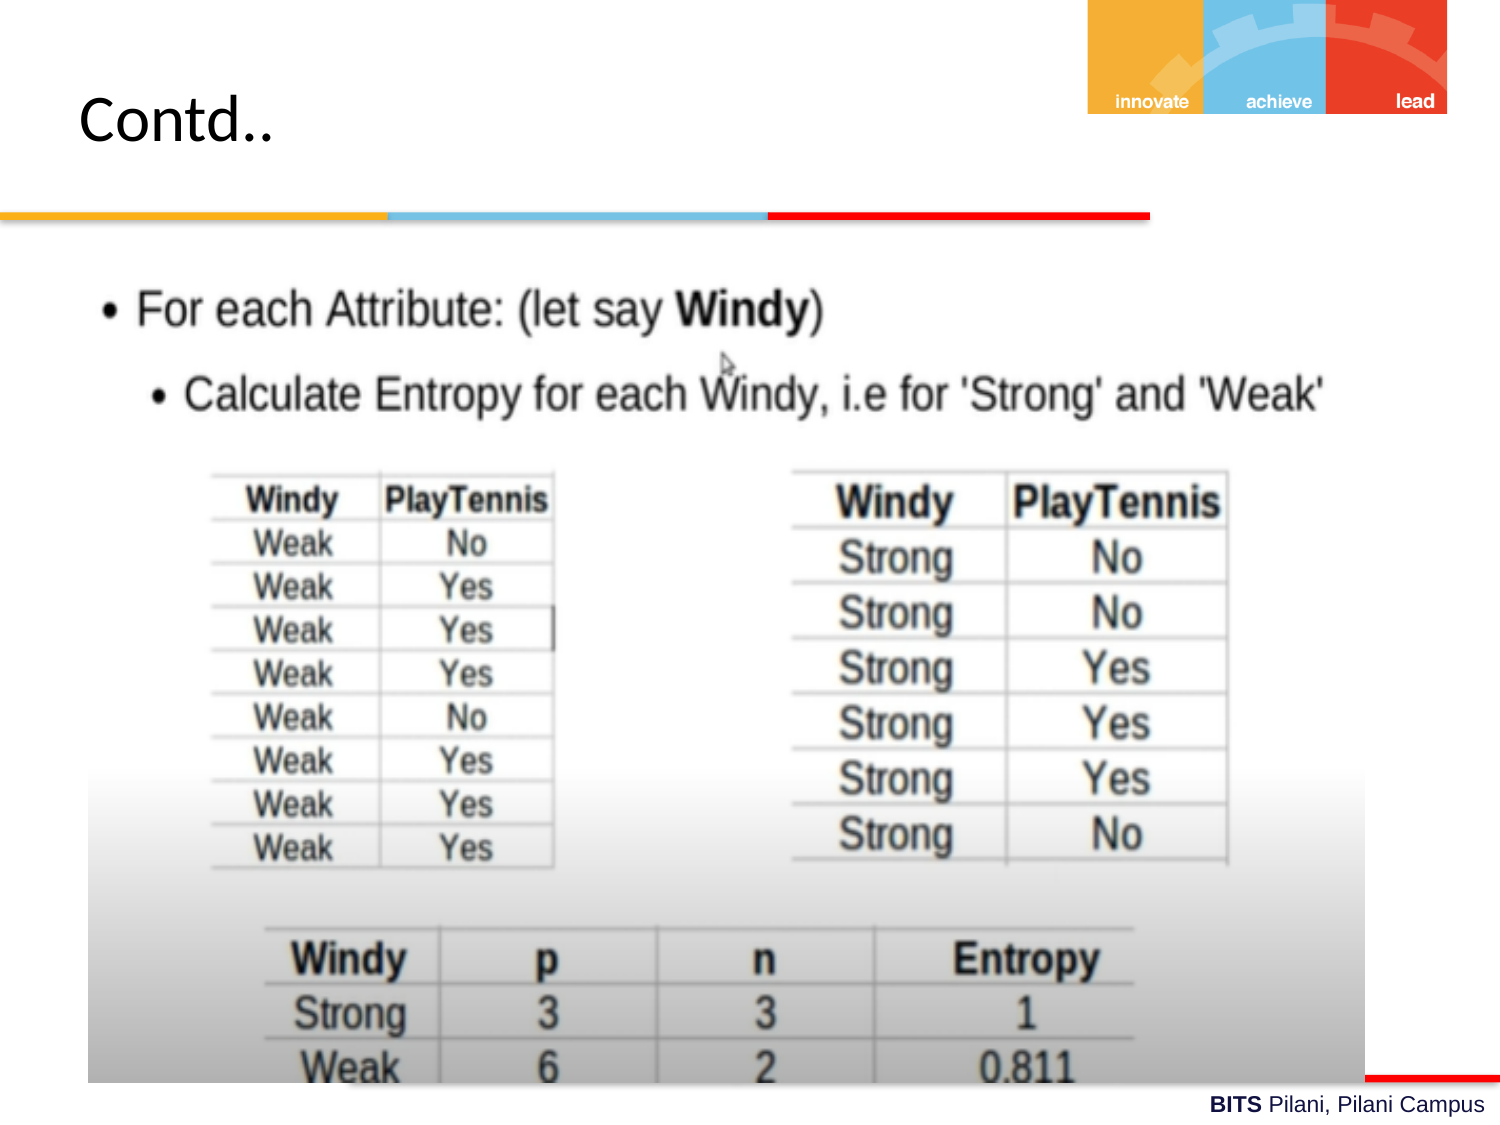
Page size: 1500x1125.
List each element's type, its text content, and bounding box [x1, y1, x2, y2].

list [88, 255, 1365, 1083]
picture [1087, 0, 1448, 114]
title Contd.. [64, 45, 1069, 185]
